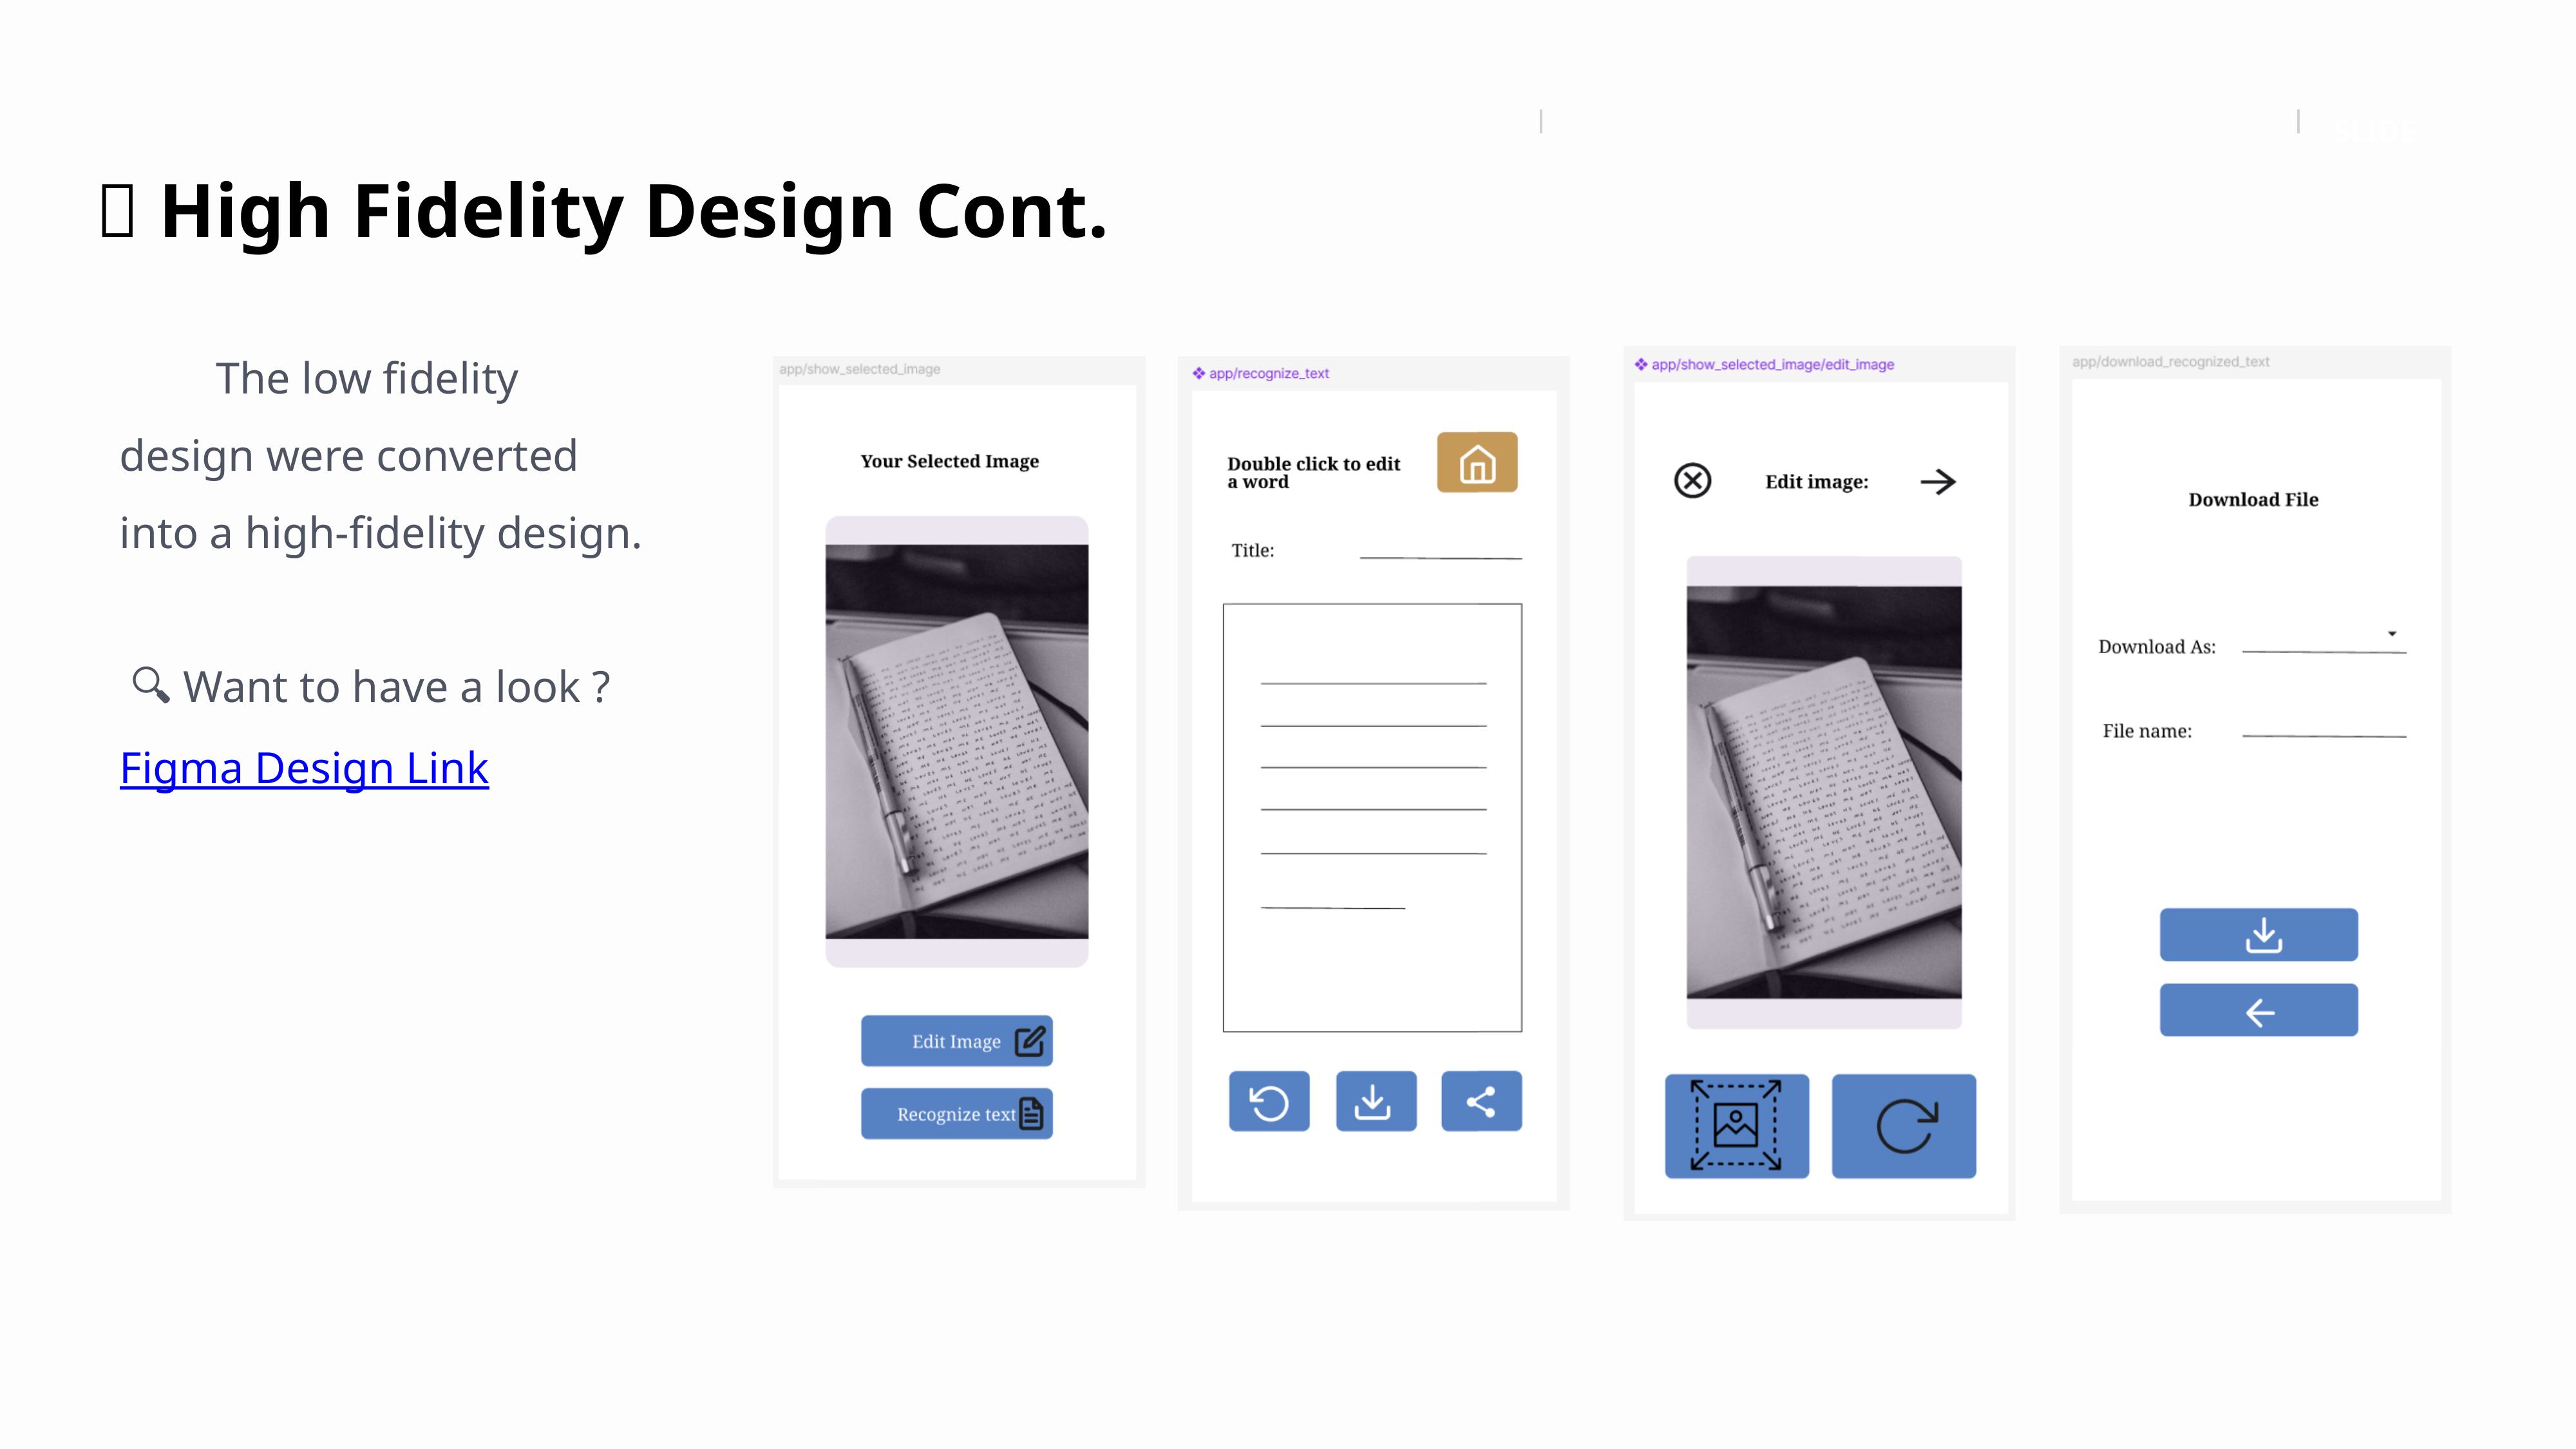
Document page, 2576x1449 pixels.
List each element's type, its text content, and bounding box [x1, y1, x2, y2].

text_box 🔅 High Fidelity Design Cont. [90, 59, 2195, 357]
picture [2059, 346, 2452, 1214]
list The low fidelity design were converted into a high-fidelity design. 🔍 Want to have a look ? Figma Design Link [90, 319, 657, 1368]
picture [1623, 346, 2016, 1221]
picture [1178, 356, 1570, 1211]
picture [772, 356, 1146, 1188]
